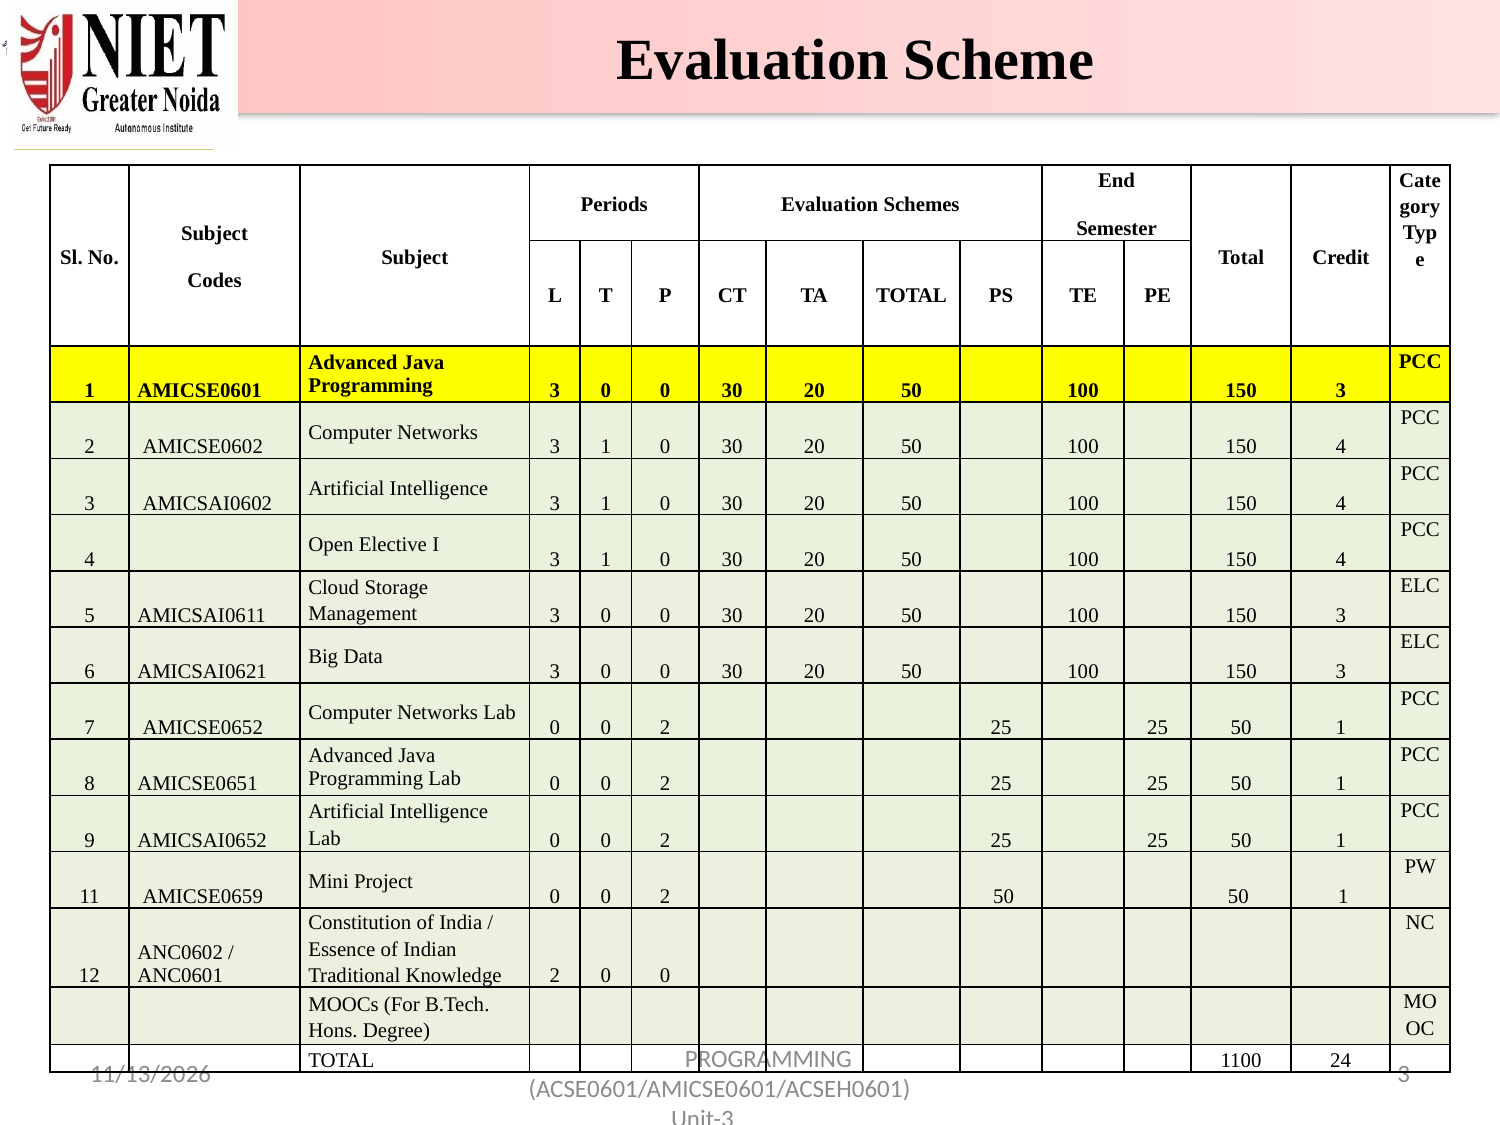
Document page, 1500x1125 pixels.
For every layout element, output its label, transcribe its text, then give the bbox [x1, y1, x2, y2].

table_cell Artificial Intelligence Lab [301, 796, 529, 851]
table_cell [767, 1045, 862, 1071]
table_cell L [530, 241, 579, 345]
table_cell [700, 684, 765, 738]
table_cell 12 [51, 909, 128, 986]
table_header Subject [301, 166, 529, 345]
table_cell 0 [581, 909, 631, 986]
table_cell [1043, 988, 1123, 1044]
table_cell 25 [961, 796, 1041, 851]
table_cell AMICSAI0602 [130, 459, 299, 514]
table_cell 2 [51, 403, 128, 458]
table_cell 1 [1292, 852, 1389, 907]
table_cell Cloud Storage Management [301, 572, 529, 626]
table_cell 3 [1292, 347, 1389, 401]
table_cell 0 [581, 628, 631, 682]
table_cell 100 [1043, 515, 1123, 570]
table_cell MOOCs (For B.Tech. Hons. Degree) [301, 988, 529, 1044]
table_cell [864, 909, 959, 986]
table_cell 1 [581, 515, 631, 570]
table_header Periods [530, 166, 698, 240]
table_cell 20 [767, 628, 862, 682]
table_cell 0 [632, 459, 698, 514]
table_cell [1292, 988, 1389, 1044]
table_cell NC [1391, 909, 1449, 986]
table_cell TA [767, 241, 862, 345]
table_cell 50 [864, 347, 959, 401]
table_cell 100 [1043, 459, 1123, 514]
table_cell 25 [1125, 684, 1190, 738]
table_cell [1043, 1045, 1123, 1071]
table_cell 2 [530, 909, 579, 986]
table_cell 150 [1192, 347, 1290, 401]
table_cell 20 [767, 347, 862, 401]
table_cell 0 [632, 572, 698, 626]
table_cell 1 [581, 459, 631, 514]
table_cell AMICSAI0652 [130, 796, 299, 851]
table_cell 0 [632, 347, 698, 401]
table_cell [961, 572, 1041, 626]
table_cell MOOC [1391, 988, 1449, 1044]
table_cell 3 [530, 515, 579, 570]
table_cell [767, 852, 862, 907]
table_cell [51, 988, 128, 1044]
table_cell PCC [1391, 403, 1449, 458]
table_cell 5 [51, 572, 128, 626]
table_cell 0 [581, 347, 631, 401]
table_cell 4 [1292, 459, 1389, 514]
table_cell 6 [51, 628, 128, 682]
table_cell 20 [767, 572, 862, 626]
table_cell 50 [864, 515, 959, 570]
table_cell PW [1391, 852, 1449, 907]
table_cell 1100 [1192, 1045, 1290, 1071]
table_cell 100 [1043, 572, 1123, 626]
table_cell 25 [961, 740, 1041, 795]
table_cell 0 [581, 684, 631, 738]
table_cell [864, 684, 959, 738]
table_cell Computer Networks Lab [301, 684, 529, 738]
table_cell ELC [1391, 572, 1449, 626]
table_cell 150 [1192, 628, 1290, 682]
table_cell 11 [51, 852, 128, 907]
table_cell [1391, 1045, 1449, 1071]
table_cell AMICSE0659 [130, 852, 299, 907]
table_cell [700, 852, 765, 907]
table_cell 3 [530, 628, 579, 682]
table_cell [961, 988, 1041, 1044]
table_cell 30 [700, 459, 765, 514]
table_cell 50 [1192, 796, 1290, 851]
table_cell [1043, 909, 1123, 986]
table_cell 0 [632, 515, 698, 570]
picture [2, 0, 238, 150]
table_cell TOTAL [301, 1045, 529, 1071]
table_cell 2 [632, 684, 698, 738]
table_cell 0 [632, 628, 698, 682]
table_cell 50 [864, 403, 959, 458]
table_cell TOTAL [864, 241, 959, 345]
table_cell [961, 909, 1041, 986]
table_cell [700, 1045, 765, 1071]
table_cell 30 [700, 347, 765, 401]
table_cell AMICSE0601 [130, 347, 299, 401]
table_header Evaluation Schemes [700, 166, 1041, 240]
table_cell 100 [1043, 403, 1123, 458]
table_cell 150 [1192, 459, 1290, 514]
text_box Evaluation Scheme [239, 0, 1500, 113]
table_cell 1 [51, 347, 128, 401]
slide_number 3 [1074, 1073, 1425, 1103]
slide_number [75, 1073, 425, 1103]
table_header Credit [1292, 166, 1389, 345]
table_cell PCC [1391, 740, 1449, 795]
table_cell [1125, 1045, 1190, 1071]
table_cell 0 [632, 909, 698, 986]
table_cell PS [961, 241, 1041, 345]
table_cell Open Elective I [301, 515, 529, 570]
table_cell 50 [1192, 852, 1290, 907]
table_header Subject Codes [130, 166, 299, 345]
table_cell CT [700, 241, 765, 345]
table_cell 3 [530, 572, 579, 626]
table_cell PCC [1391, 347, 1449, 401]
table_cell TE [1043, 241, 1123, 345]
table_cell [767, 684, 862, 738]
table_cell 3 [530, 459, 579, 514]
table_cell AMICSE0652 [130, 684, 299, 738]
table_header Total [1192, 166, 1290, 345]
table_cell Constitution of India / Essence of Indian Traditional Knowledge [301, 909, 529, 986]
table_cell [51, 1045, 128, 1071]
table_cell [864, 796, 959, 851]
table_cell 0 [530, 684, 579, 738]
table_cell PCC [1391, 515, 1449, 570]
table_cell 50 [961, 852, 1041, 907]
table_cell 50 [864, 628, 959, 682]
table_cell [767, 988, 862, 1044]
table_cell [1043, 796, 1123, 851]
table_cell 30 [700, 628, 765, 682]
table_cell [767, 796, 862, 851]
table_cell 1 [1292, 740, 1389, 795]
table_cell [864, 852, 959, 907]
table_cell 4 [51, 515, 128, 570]
table_cell 3 [1292, 628, 1389, 682]
table_cell PCC [1391, 796, 1449, 851]
table_cell 20 [767, 515, 862, 570]
table_cell 0 [581, 852, 631, 907]
table_cell 0 [632, 403, 698, 458]
table_header Sl. No. [51, 166, 128, 345]
table_header Category Type [1391, 166, 1449, 345]
table_cell 50 [1192, 684, 1290, 738]
table_cell [700, 740, 765, 795]
table_cell AMICSAI0621 [130, 628, 299, 682]
table_cell 1 [1292, 796, 1389, 851]
footer Mr. Surya Prakash SHarma ADVANCED JAVA PROGRAMMING (ACSE0601/AMICSE0601/ACSEH0601) Unit-3 [512, 1073, 1025, 1103]
table_cell [1125, 909, 1190, 986]
table_cell [767, 909, 862, 986]
table_cell 30 [700, 403, 765, 458]
table_cell [1125, 459, 1190, 514]
table_cell [864, 1045, 959, 1071]
table_cell [632, 988, 698, 1044]
table_cell 3 [530, 403, 579, 458]
table_cell 100 [1043, 347, 1123, 401]
table_cell PCC [1391, 459, 1449, 514]
table_cell AMICSE0602 [130, 403, 299, 458]
table_cell 50 [864, 459, 959, 514]
table_cell 8 [51, 740, 128, 795]
table_cell 20 [767, 459, 862, 514]
table_cell AMICSAI0611 [130, 572, 299, 626]
table_cell [1125, 572, 1190, 626]
table_cell 2 [632, 852, 698, 907]
table_cell 0 [530, 740, 579, 795]
table_cell 25 [1125, 740, 1190, 795]
table_cell Big Data [301, 628, 529, 682]
table_cell 30 [700, 515, 765, 570]
table_cell [961, 1045, 1041, 1071]
table_cell [1125, 852, 1190, 907]
table_cell [1192, 909, 1290, 986]
table_cell [767, 740, 862, 795]
table_cell 100 [1043, 628, 1123, 682]
table_cell [1292, 909, 1389, 986]
table_cell [1043, 740, 1123, 795]
table_cell 2 [632, 740, 698, 795]
table_cell [130, 515, 299, 570]
table_cell 20 [767, 403, 862, 458]
table_cell 0 [581, 740, 631, 795]
table_cell 4 [1292, 403, 1389, 458]
table_cell [1125, 515, 1190, 570]
table_cell [1043, 684, 1123, 738]
table_cell [700, 796, 765, 851]
table_cell [530, 988, 579, 1044]
table_cell P [632, 241, 698, 345]
table_cell PE [1125, 241, 1190, 345]
table_cell 50 [864, 572, 959, 626]
table_cell [1192, 988, 1290, 1044]
table_cell [864, 988, 959, 1044]
table_cell 3 [530, 347, 579, 401]
table_cell [961, 628, 1041, 682]
table_cell 0 [530, 796, 579, 851]
table_cell [1125, 628, 1190, 682]
table_cell [130, 1045, 299, 1071]
table_cell Artificial Intelligence [301, 459, 529, 514]
table_cell 1 [1292, 684, 1389, 738]
table_cell [1043, 852, 1123, 907]
table_header End Semester [1043, 166, 1190, 240]
table_cell [1125, 988, 1190, 1044]
table_cell 150 [1192, 572, 1290, 626]
table_cell [581, 1045, 631, 1071]
table_cell [1125, 403, 1190, 458]
table_cell [581, 988, 631, 1044]
table_cell [961, 459, 1041, 514]
table_cell T [581, 241, 631, 345]
table_cell 3 [1292, 572, 1389, 626]
table_cell [700, 988, 765, 1044]
table_cell [530, 1045, 579, 1071]
table_cell 150 [1192, 403, 1290, 458]
table_cell 0 [581, 796, 631, 851]
table_cell [130, 988, 299, 1044]
table_cell PCC [1391, 684, 1449, 738]
table_cell [700, 909, 765, 986]
table_cell [864, 740, 959, 795]
table_cell 2 [632, 796, 698, 851]
table_cell [961, 347, 1041, 401]
table_cell 1 [581, 403, 631, 458]
table_cell Mini Project [301, 852, 529, 907]
table_cell ELC [1391, 628, 1449, 682]
table_cell 24 [1292, 1045, 1389, 1071]
table_cell 0 [581, 572, 631, 626]
table_cell AMICSE0651 [130, 740, 299, 795]
table_cell 7 [51, 684, 128, 738]
table_cell ANC0602 / ANC0601 [130, 909, 299, 986]
table_cell [1125, 347, 1190, 401]
table_cell 50 [1192, 740, 1290, 795]
table_cell 25 [961, 684, 1041, 738]
table_cell 4 [1292, 515, 1389, 570]
table_cell Advanced Java Programming [301, 347, 529, 401]
table_cell 25 [1125, 796, 1190, 851]
table_cell Advanced Java Programming Lab [301, 740, 529, 795]
table_cell [961, 403, 1041, 458]
table_cell 0 [530, 852, 579, 907]
table_cell [961, 515, 1041, 570]
table_cell Computer Networks [301, 403, 529, 458]
table_cell 9 [51, 796, 128, 851]
table_cell 3 [51, 459, 128, 514]
table_cell 150 [1192, 515, 1290, 570]
table_cell [632, 1045, 698, 1071]
table_cell 30 [700, 572, 765, 626]
